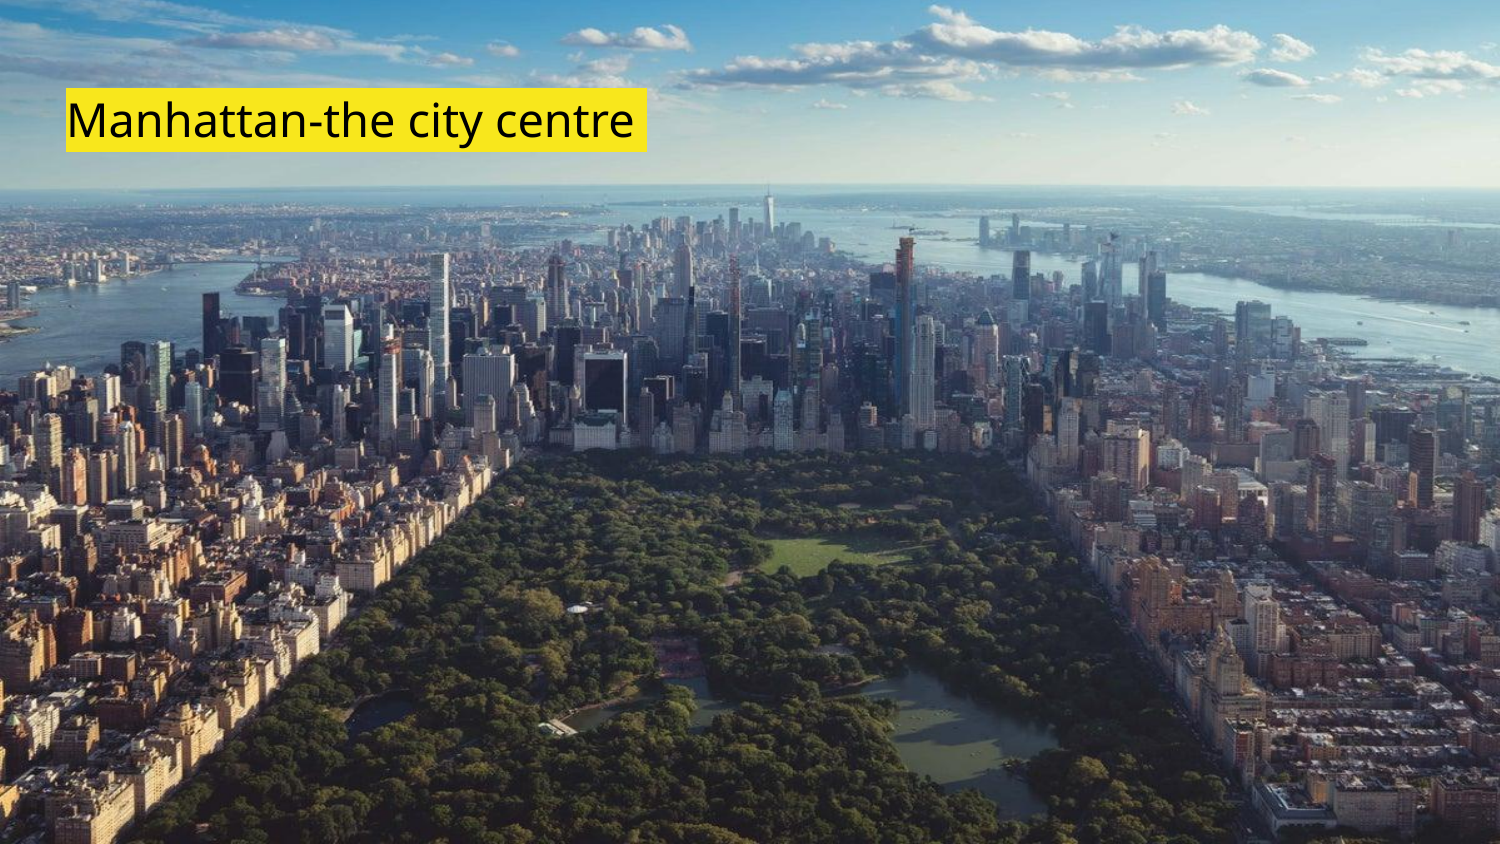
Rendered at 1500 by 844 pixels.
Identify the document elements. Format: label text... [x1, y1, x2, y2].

picture [0, 0, 1500, 844]
title Manhattan-the city centre [51, 72, 1449, 167]
